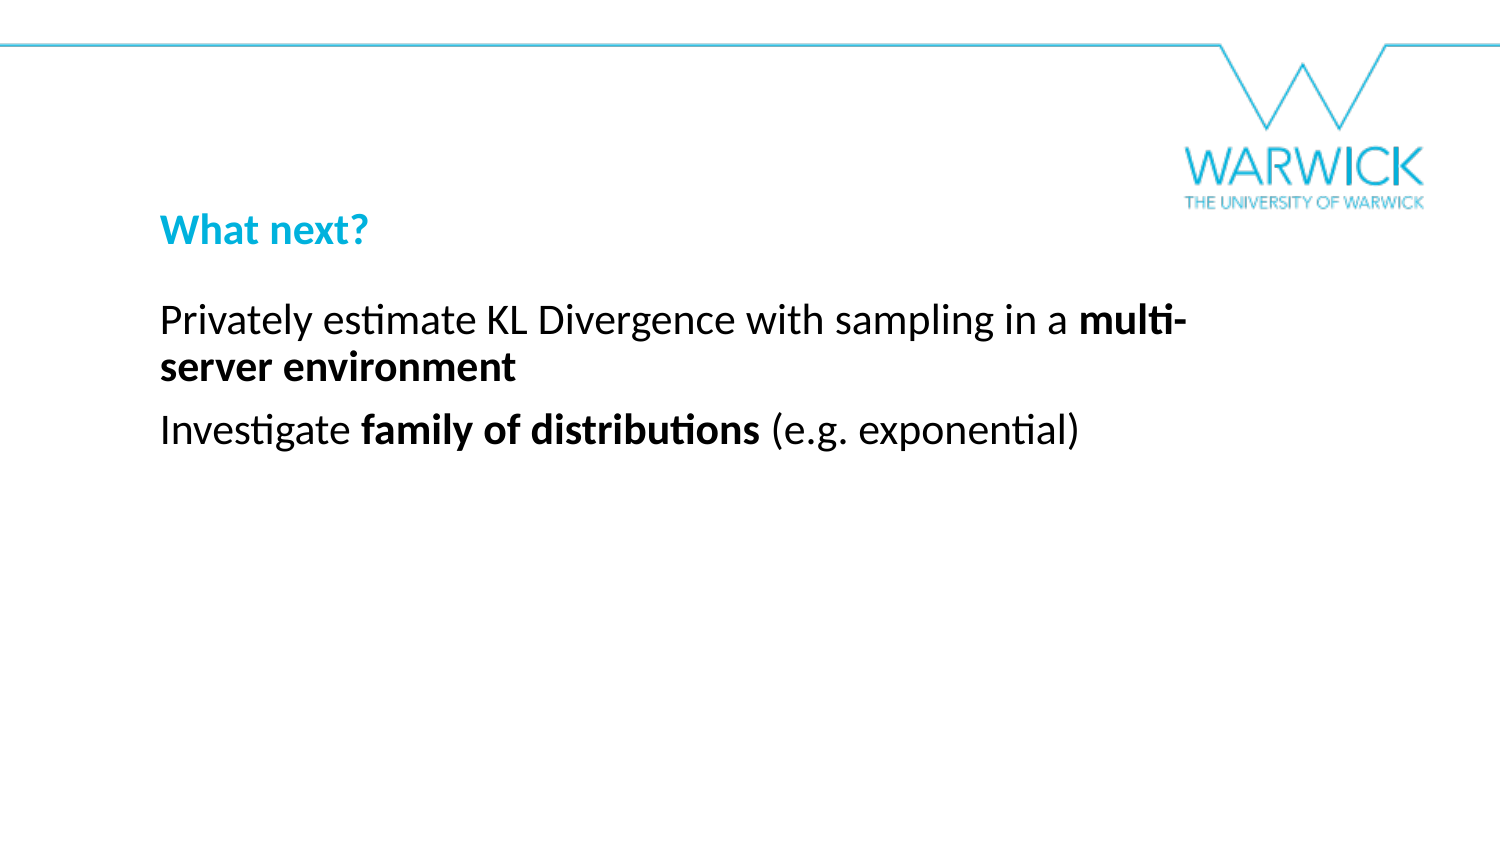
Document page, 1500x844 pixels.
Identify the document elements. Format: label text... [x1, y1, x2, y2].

list What next? [145, 199, 1027, 262]
list Privately estimate KL Divergence with sampling in a multi-server environment Investigate family of distributions (e.g. exponential) [145, 289, 1222, 741]
